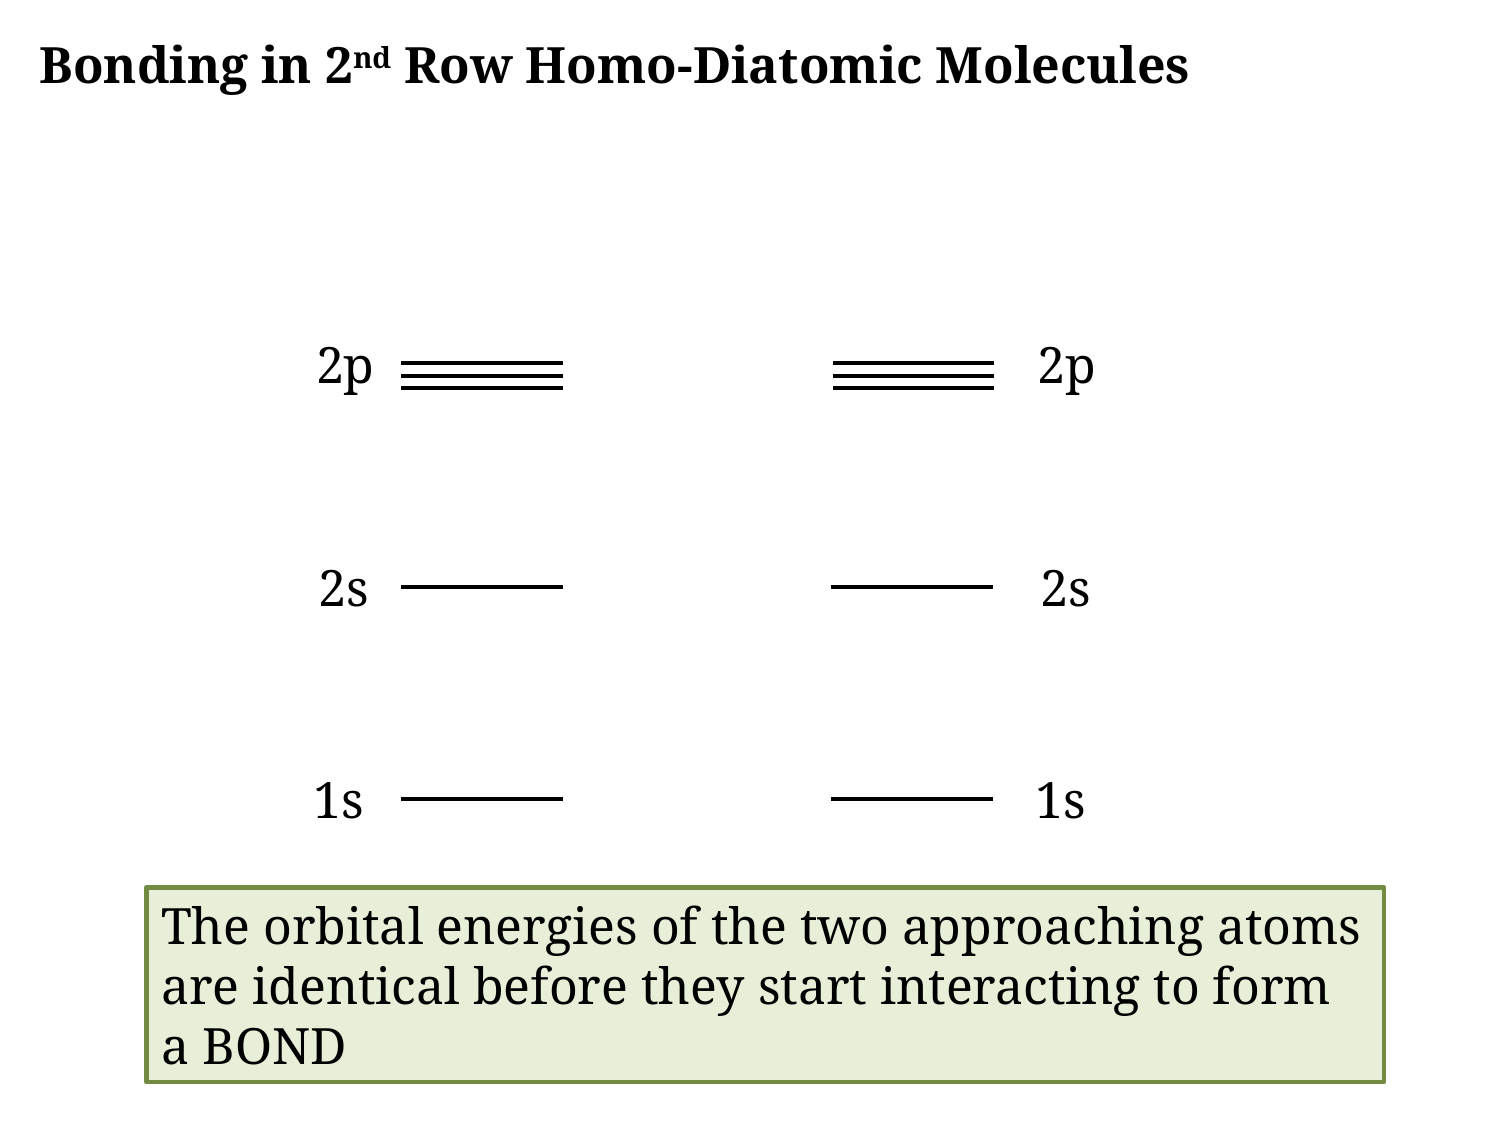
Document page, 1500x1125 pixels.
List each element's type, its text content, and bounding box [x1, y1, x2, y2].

text_box The orbital energies of the two approaching atoms are identical before they start interacting to form a BOND [144, 885, 1386, 1084]
text_box 2s [1025, 548, 1106, 624]
text_box 2s [303, 548, 384, 624]
text_box 1s [298, 761, 379, 836]
text_box 2p [1023, 325, 1112, 401]
text_box 2p [301, 325, 390, 401]
text_box Bonding in 2nd Row Homo-Diatomic Molecules [24, 25, 1310, 101]
text_box 1s [1020, 761, 1101, 836]
